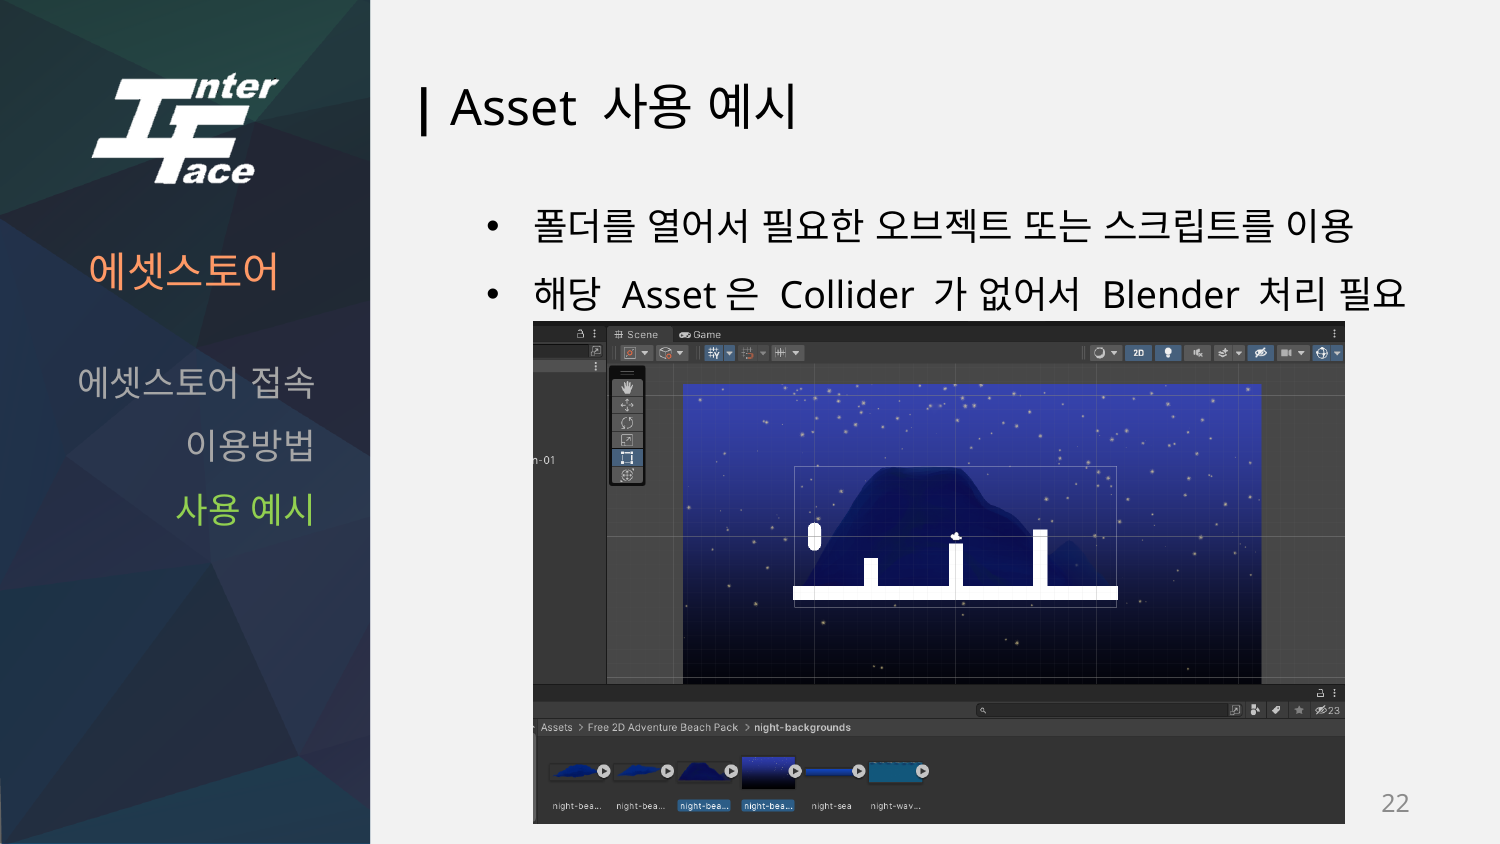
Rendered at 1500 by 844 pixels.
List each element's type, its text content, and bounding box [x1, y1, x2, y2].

picture [0, 0, 371, 844]
slide_number 22 [1350, 782, 1425, 827]
picture [533, 320, 1346, 824]
text_box | Asset 사용 예시 [395, 68, 939, 143]
text_box 폴더를 열어서 필요한 오브젝트 또는 스크립트를 이용 해당 Asset은 Collider 가 없어서 Blender 처리 필요 [471, 173, 1423, 323]
